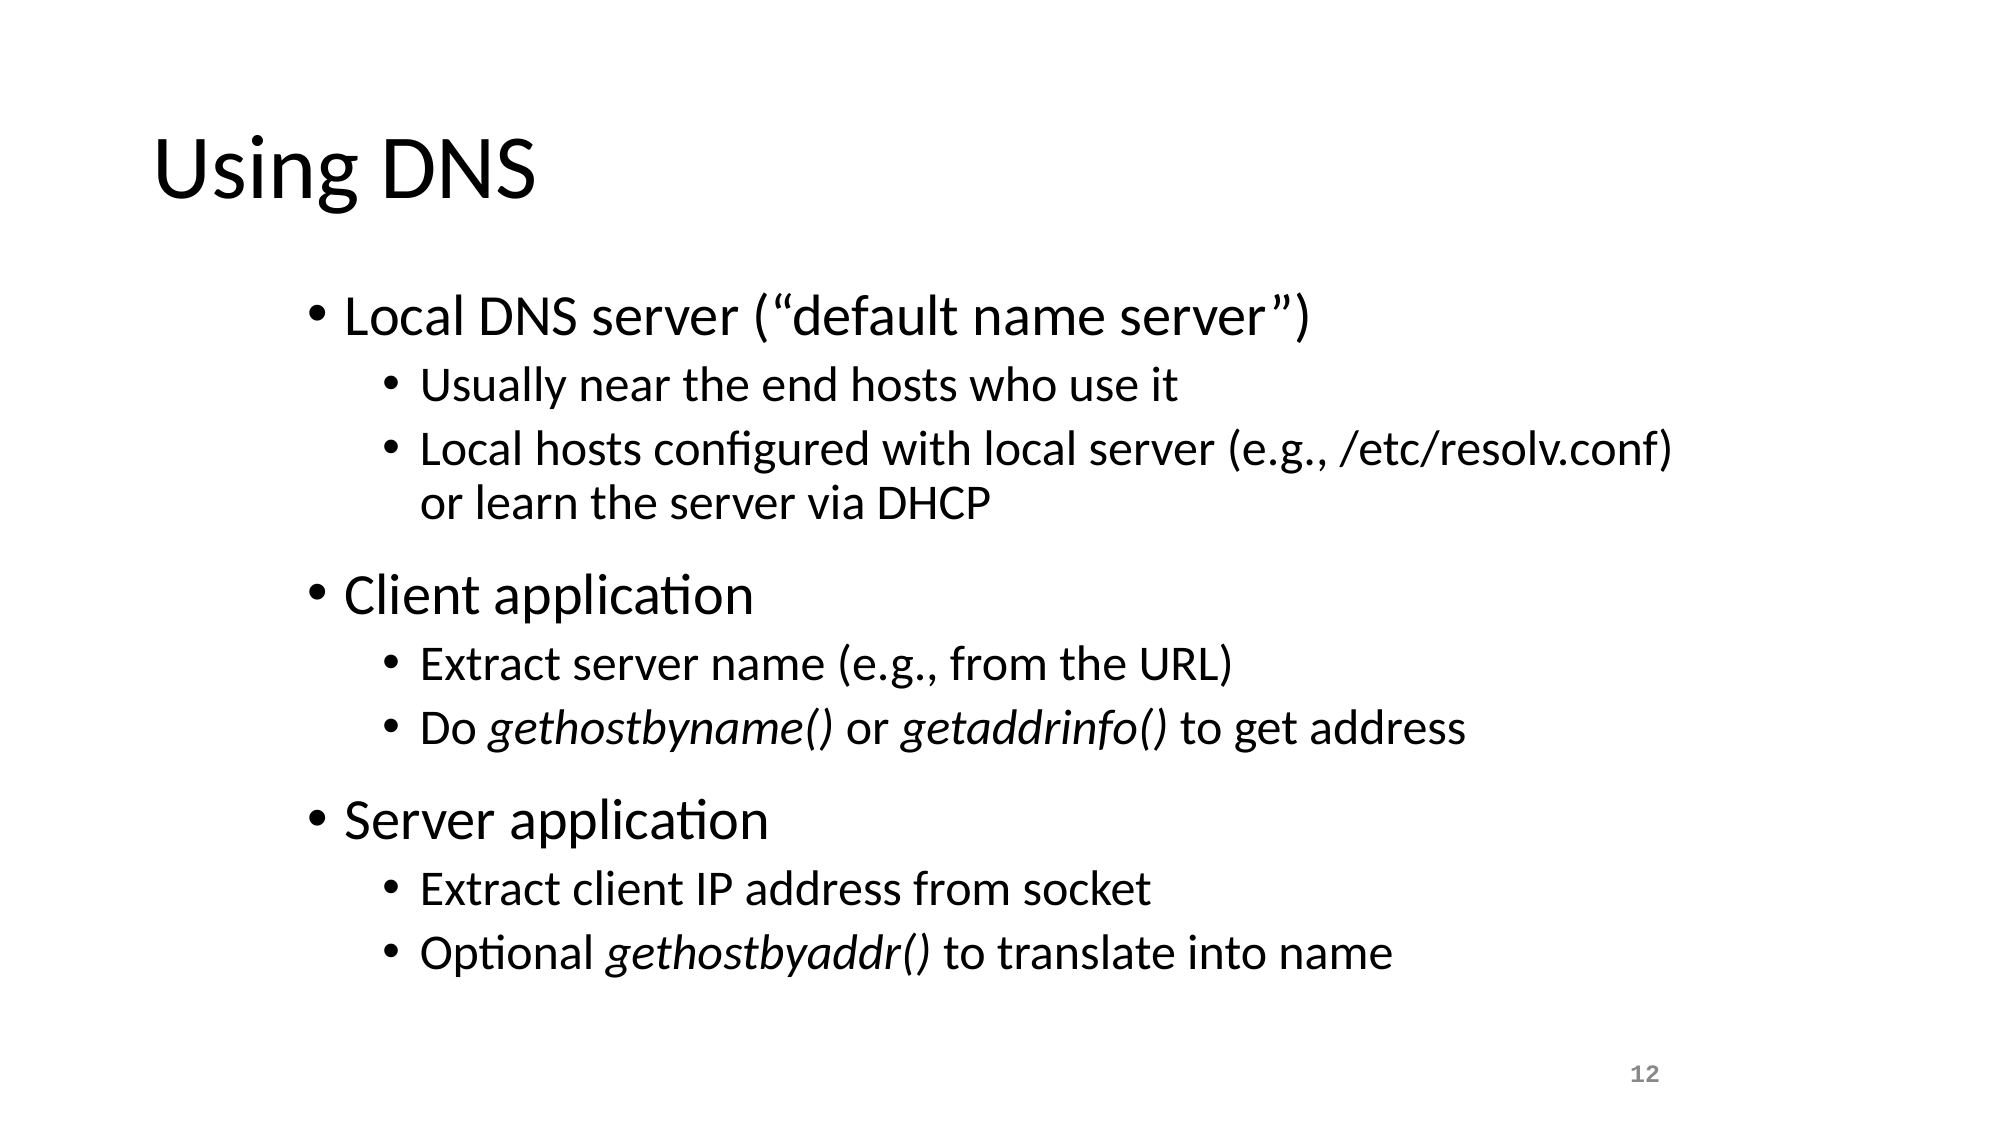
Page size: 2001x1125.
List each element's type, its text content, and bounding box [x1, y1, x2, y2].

title Using DNS [137, 59, 1863, 278]
text_box 12 [1325, 1042, 1675, 1103]
list Local DNS server (“default name server”) Usually near the end hosts who use it Local hosts configured with local server (e.g., /etc/resolv.conf) or learn the server via DHCP Client application Extract server name (e.g., from the URL) Do gethostbyname() or getaddrinfo() to get address Server application Extract client IP address from socket Optional gethostbyaddr() to translate into name [292, 277, 1693, 1093]
